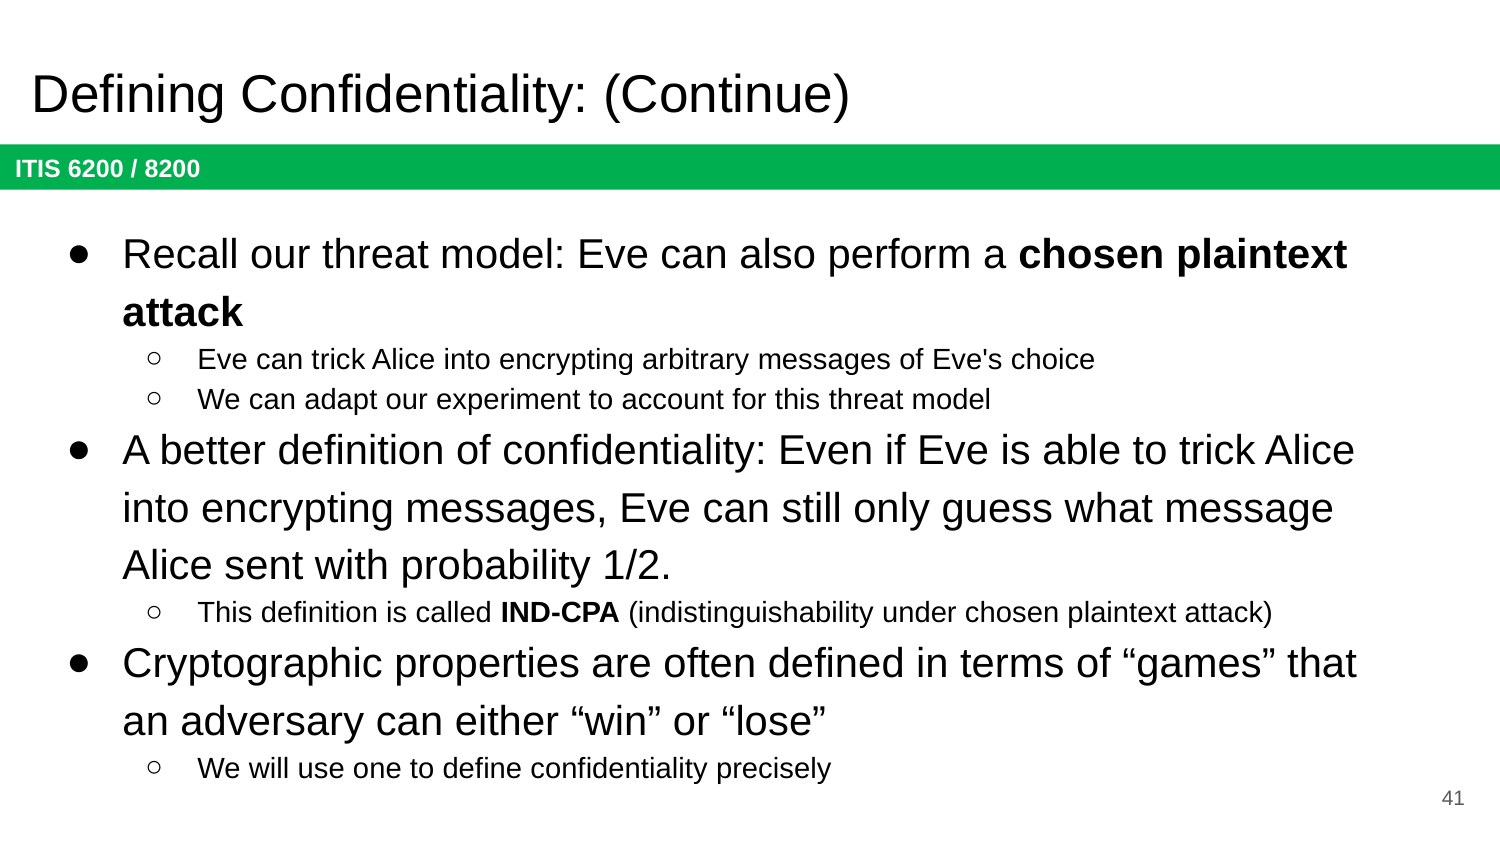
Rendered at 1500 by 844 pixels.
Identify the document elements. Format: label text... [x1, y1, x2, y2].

list Recall our threat model: Eve can also perform a chosen plaintext attack Eve can trick Alice into encrypting arbitrary messages of Eve's choice We can adapt our experiment to account for this threat model A better definition of confidentiality: Even if Eve is able to trick Alice into encrypting messages, Eve can still only guess what message Alice sent with probability 1/2. This definition is called IND-CPA (indistinguishability under chosen plaintext attack) Cryptographic properties are often defined in terms of “games” that an adversary can either “win” or “lose” We will use one to define confidentiality precisely [32, 204, 1431, 823]
slide_number 41 [1389, 764, 1480, 830]
title Defining Confidentiality: (Continue) [16, 44, 1415, 139]
